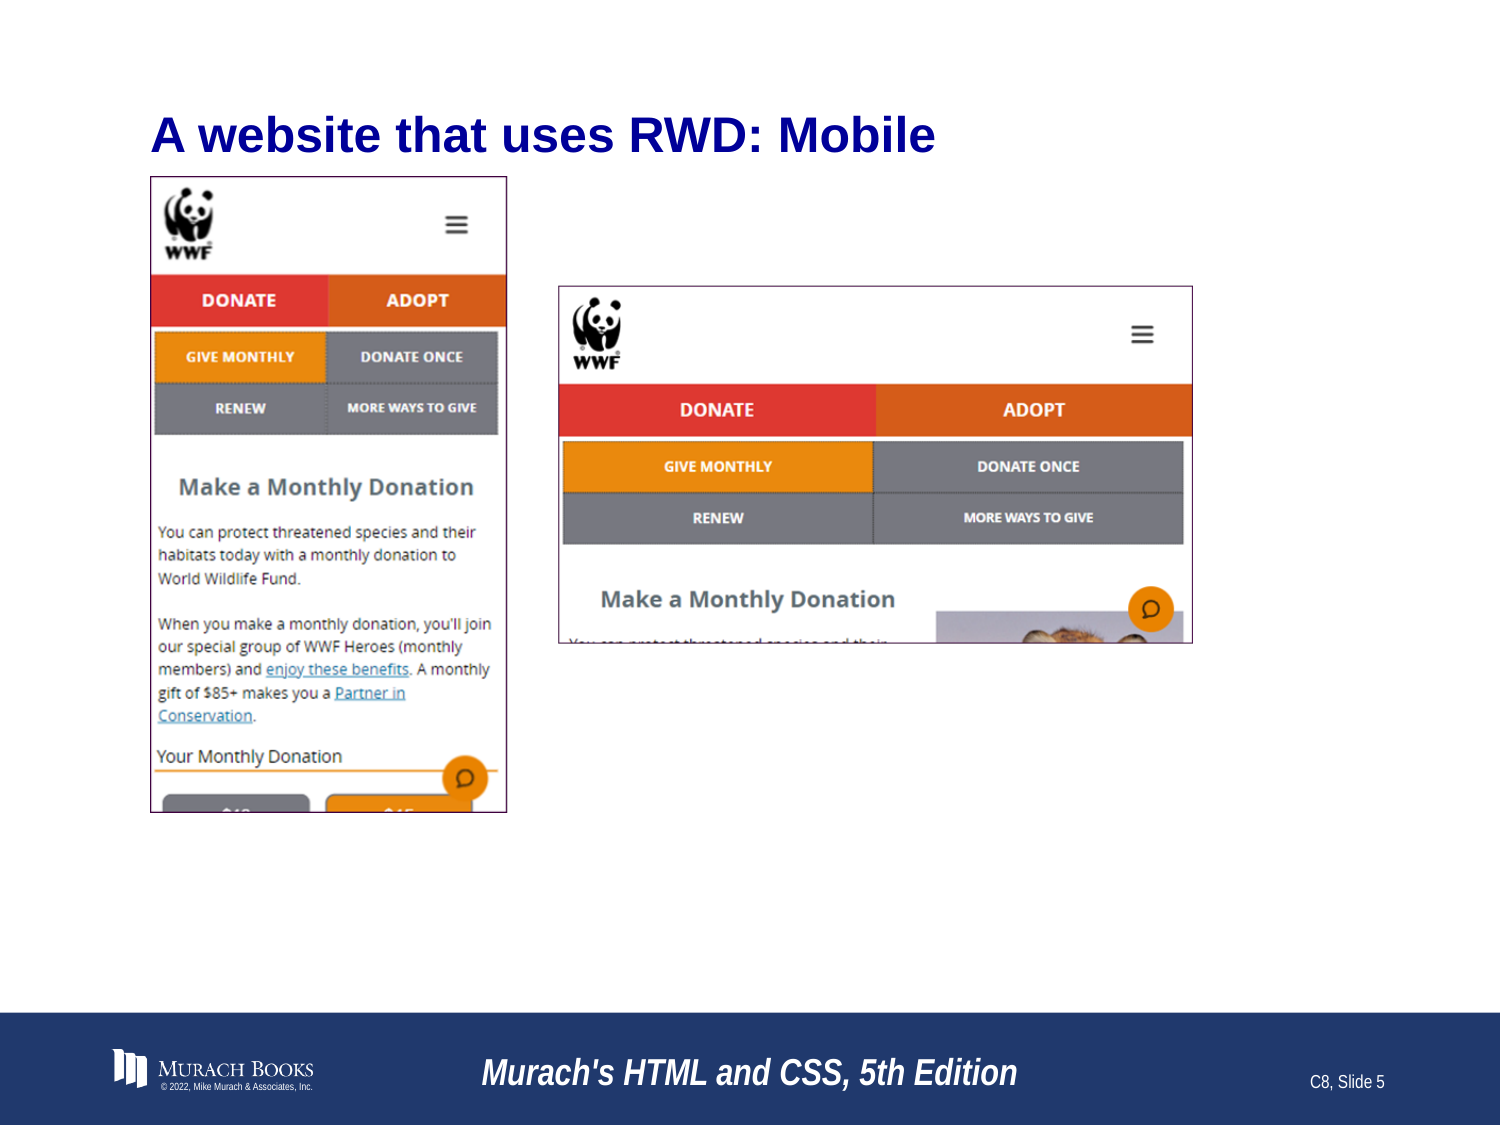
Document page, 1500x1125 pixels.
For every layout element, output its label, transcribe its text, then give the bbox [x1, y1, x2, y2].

title A website that uses RWD: Mobile [150, 102, 1350, 164]
footer © 2022, Mike Murach & Associates, Inc. [12, 1025, 463, 1100]
slide_number Murach's HTML and CSS, 5th Edition [463, 1025, 1050, 1100]
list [149, 176, 1193, 813]
slide_number C8, Slide 5 [1087, 1025, 1400, 1100]
